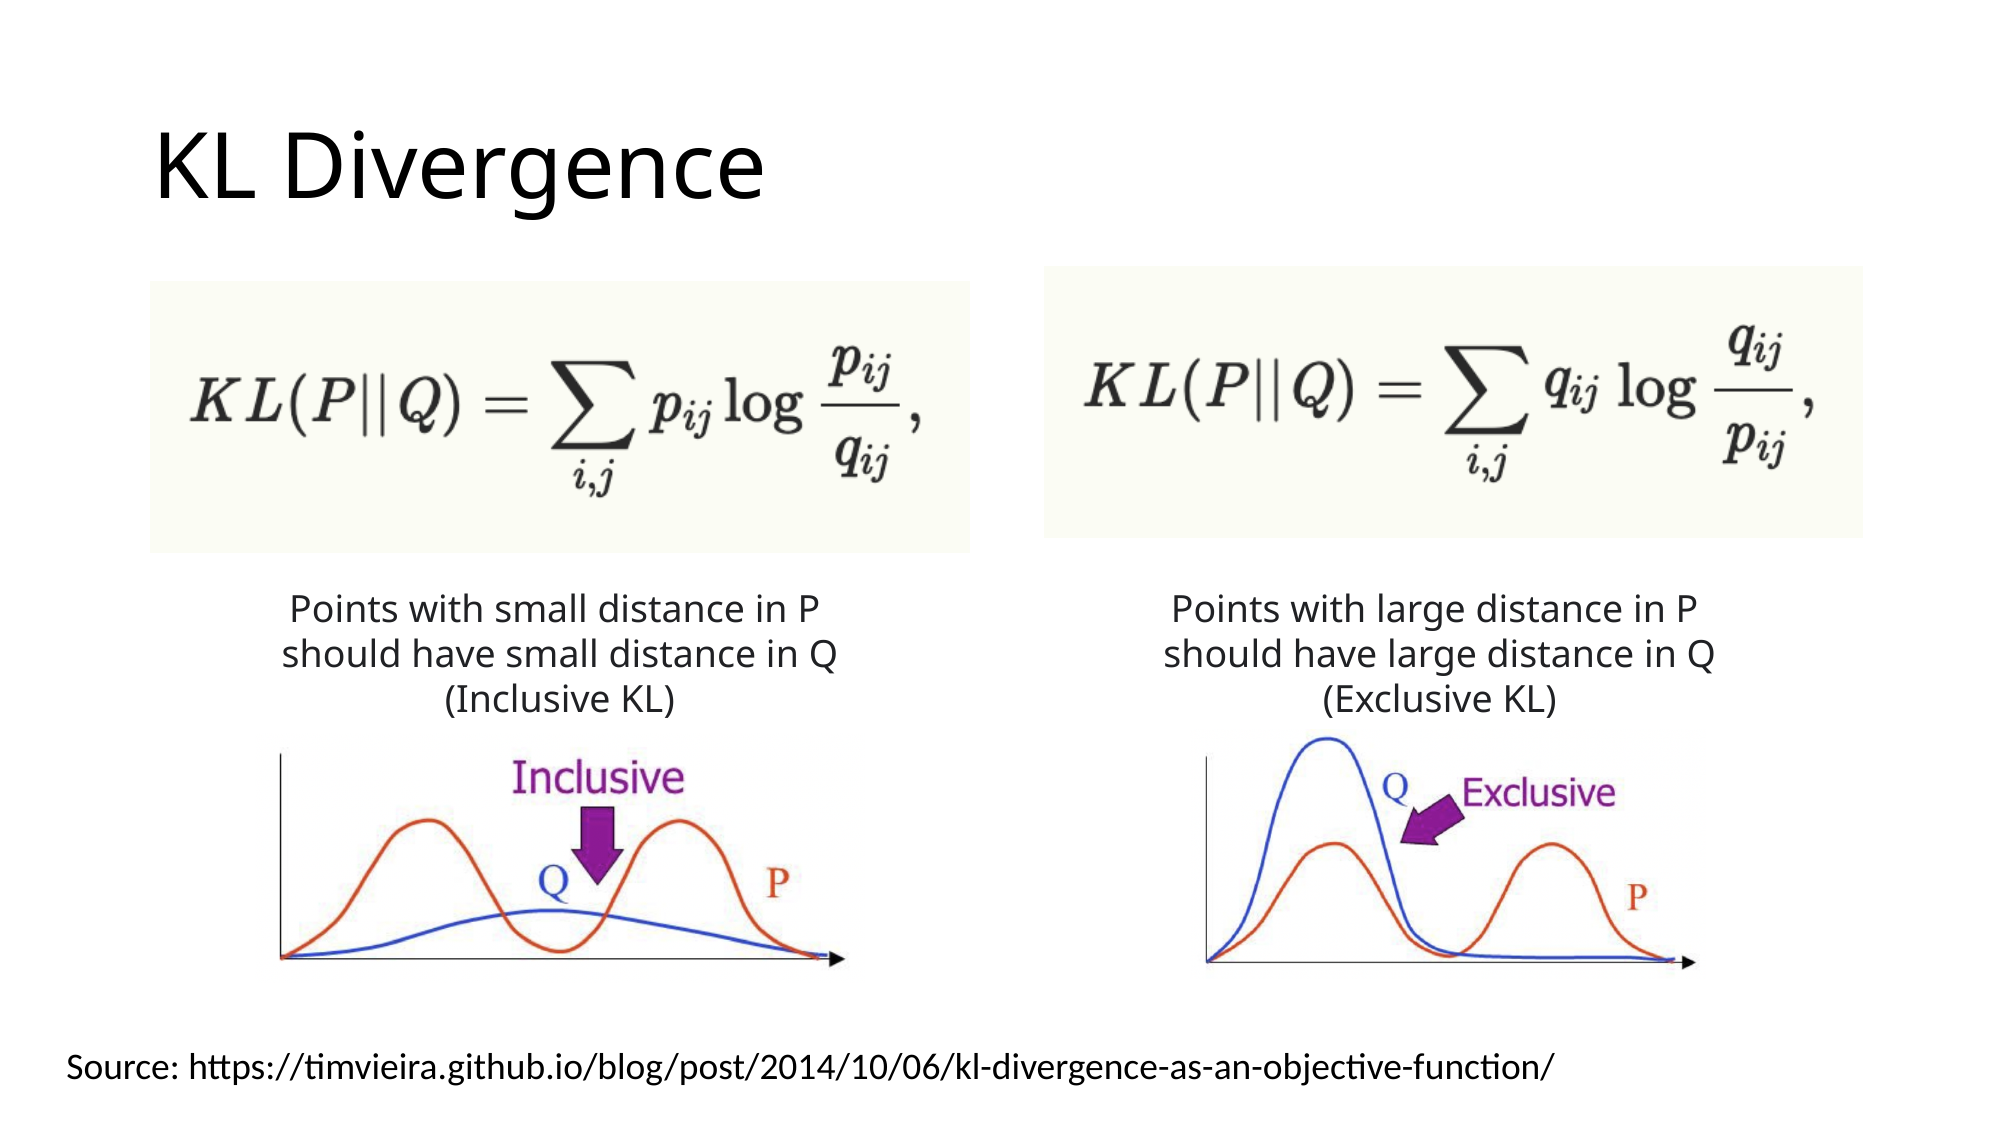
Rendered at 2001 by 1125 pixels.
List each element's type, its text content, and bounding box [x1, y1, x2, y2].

text_box Points with large distance in P should have large distance in Q (Exclusive KL) [1082, 577, 1797, 728]
picture [1190, 729, 1706, 979]
picture [254, 733, 865, 983]
title KL Divergence [137, 59, 1863, 278]
picture [150, 281, 970, 553]
text_box Points with small distance in P should have small distance in Q (Inclusive KL) [202, 577, 917, 728]
text_box Source: https://timvieira.github.io/blog/post/2014/10/06/kl-divergence-as-an-objective-function/ [51, 1034, 1572, 1095]
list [1044, 266, 1863, 538]
